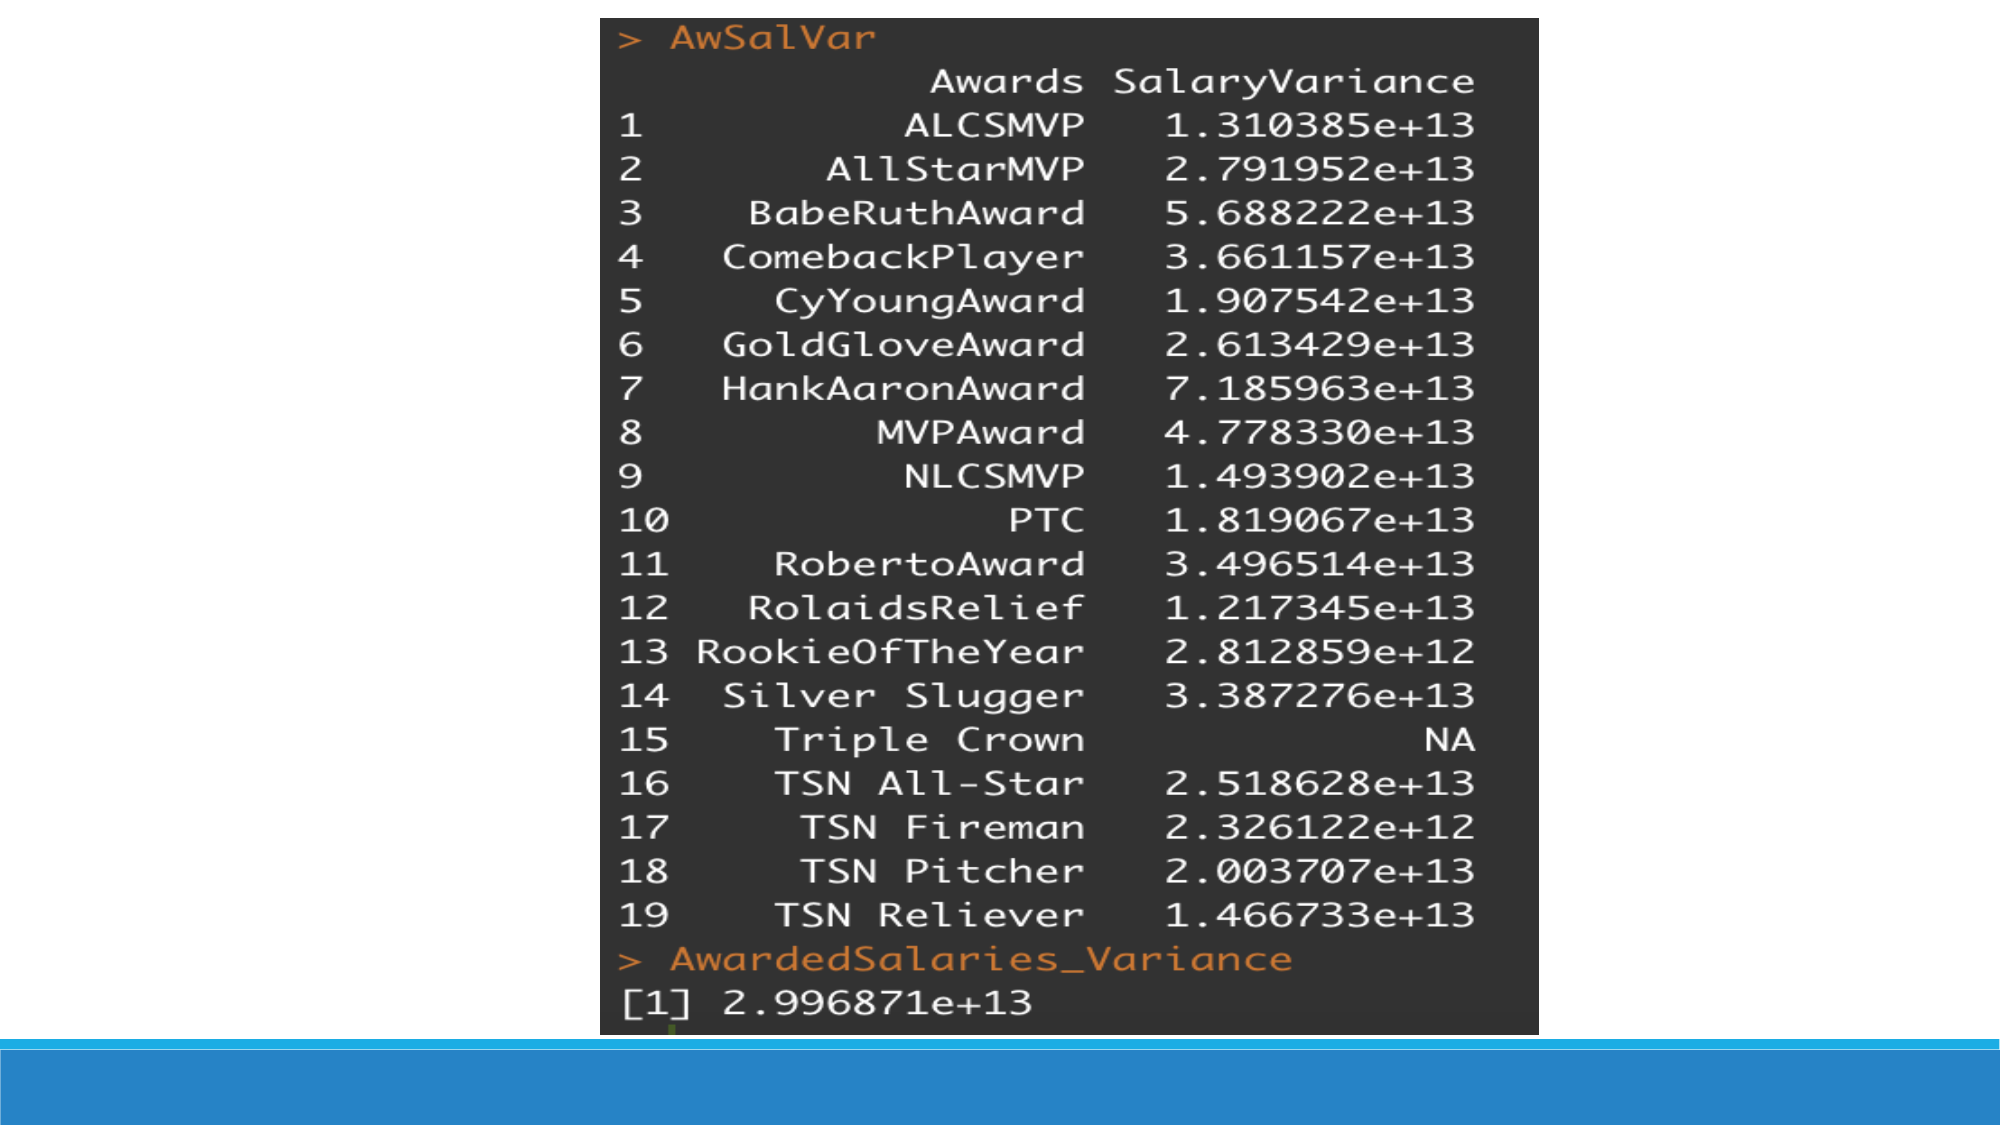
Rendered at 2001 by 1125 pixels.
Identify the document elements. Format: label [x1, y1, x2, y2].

picture [599, 17, 1540, 1035]
